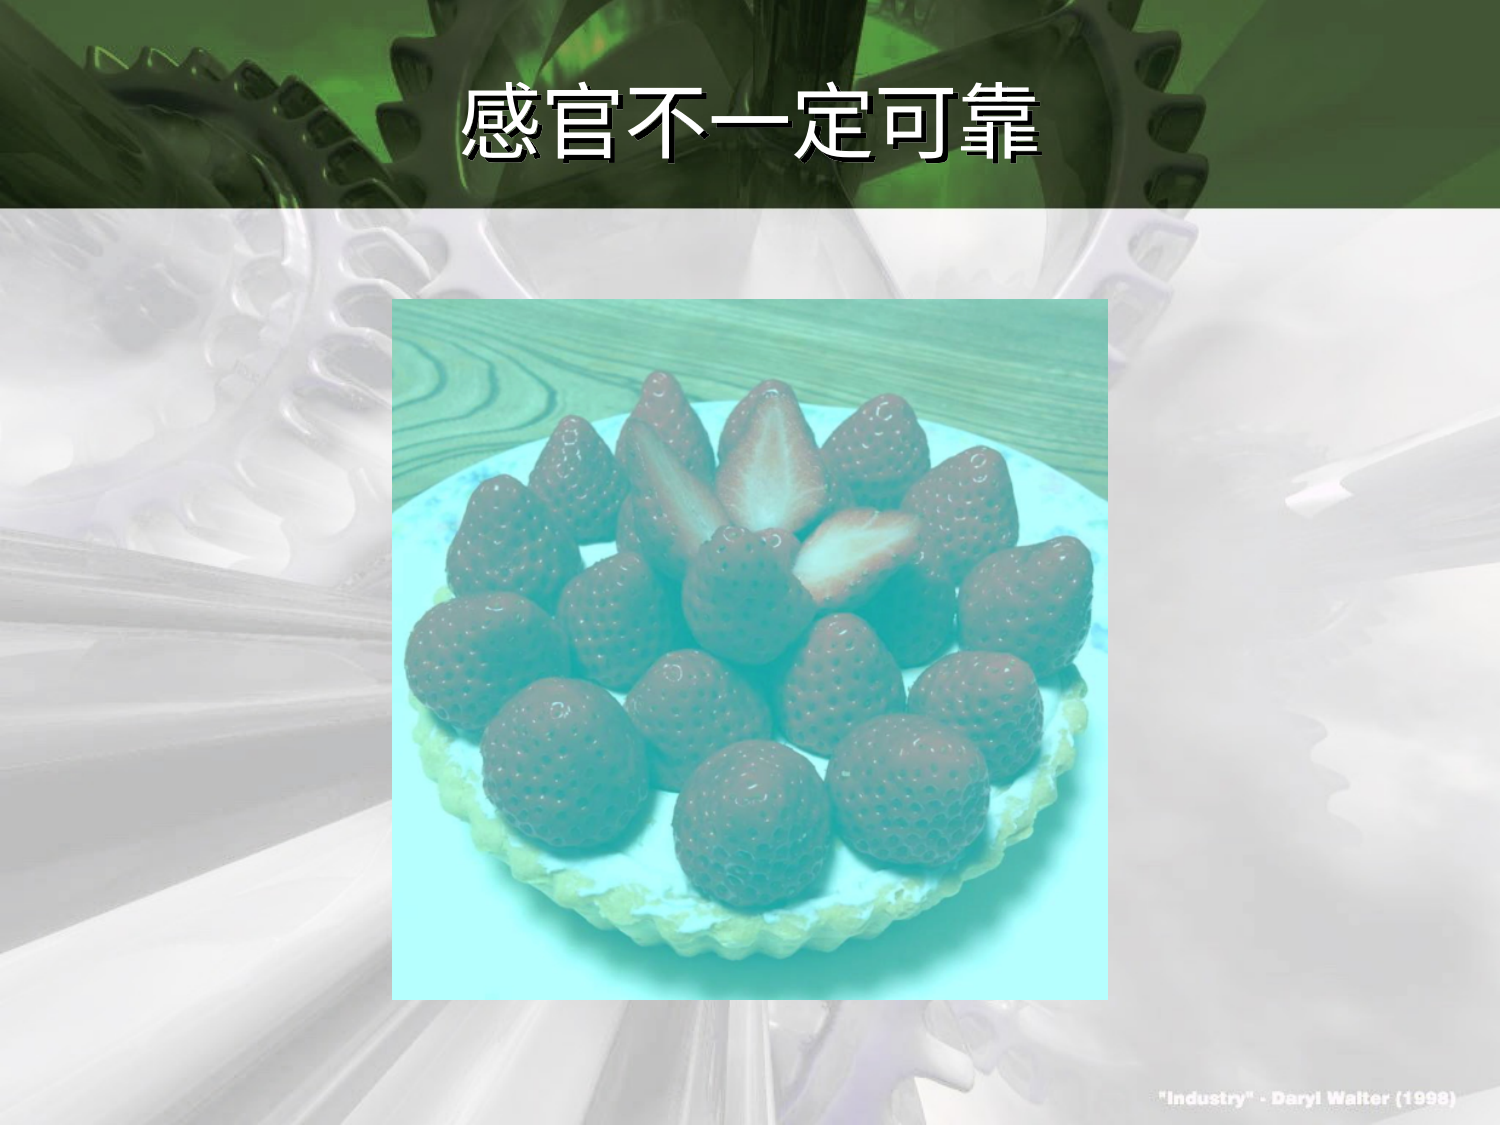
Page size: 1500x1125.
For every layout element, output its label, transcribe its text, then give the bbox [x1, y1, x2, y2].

picture [0, 0, 1500, 1125]
title 感官不一定可靠 [112, 24, 1388, 213]
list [392, 299, 1108, 1001]
